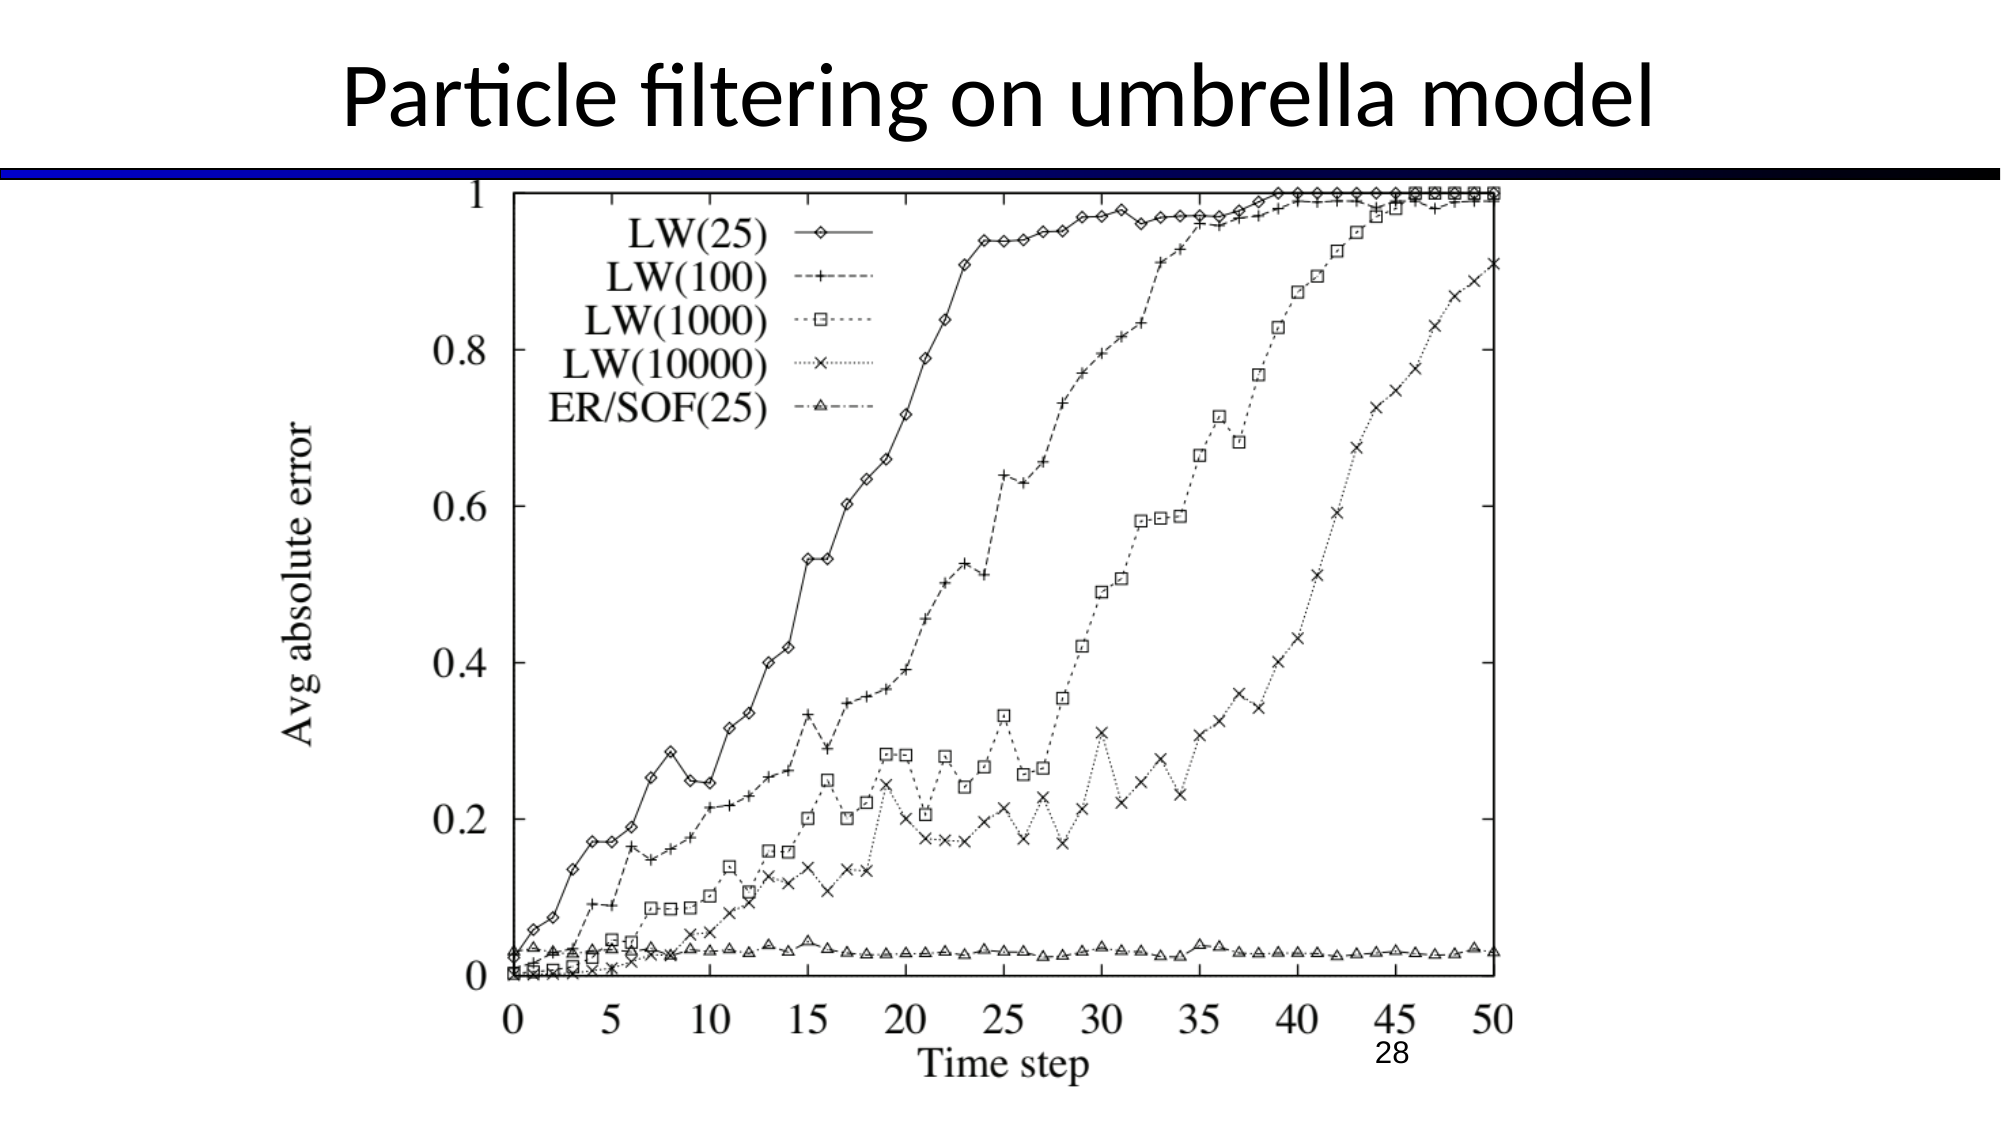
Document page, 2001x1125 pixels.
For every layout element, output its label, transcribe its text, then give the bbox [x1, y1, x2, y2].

title Particle filtering on umbrella model [0, 0, 2000, 184]
picture [274, 170, 1513, 1094]
